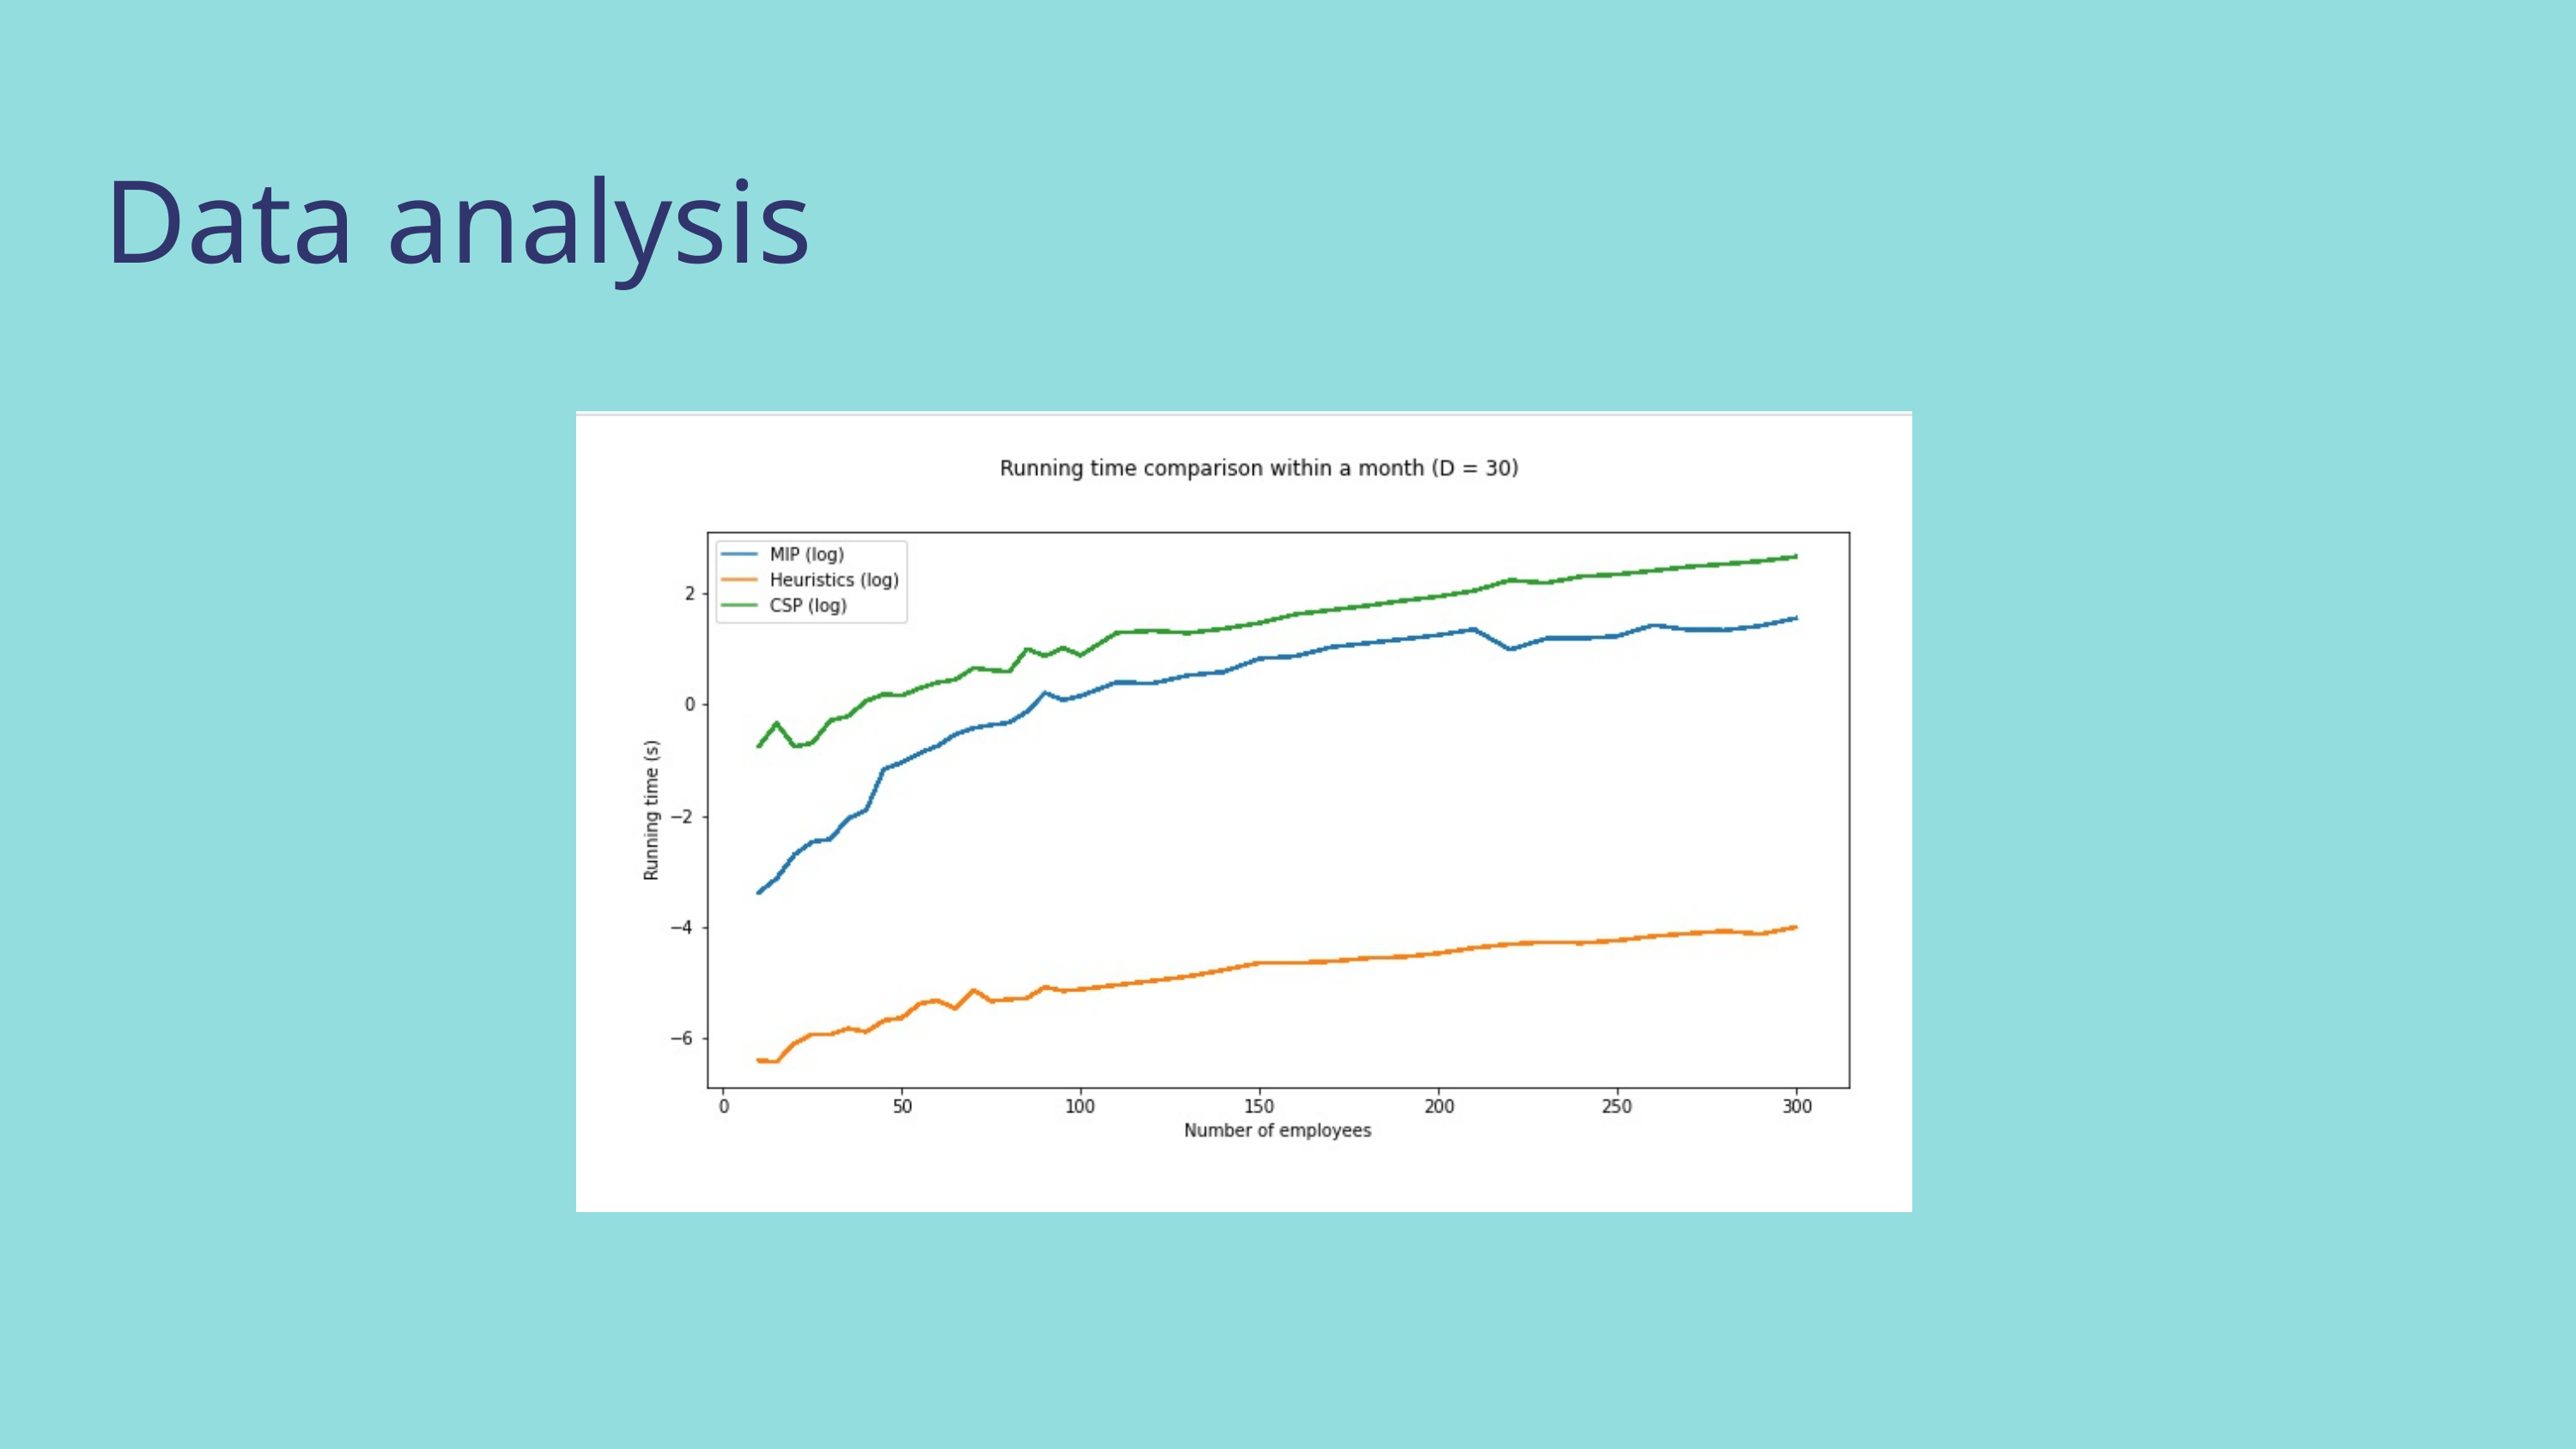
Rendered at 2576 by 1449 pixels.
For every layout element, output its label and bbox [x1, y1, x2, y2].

picture [576, 411, 1912, 1212]
text_box [103, 82, 1480, 453]
